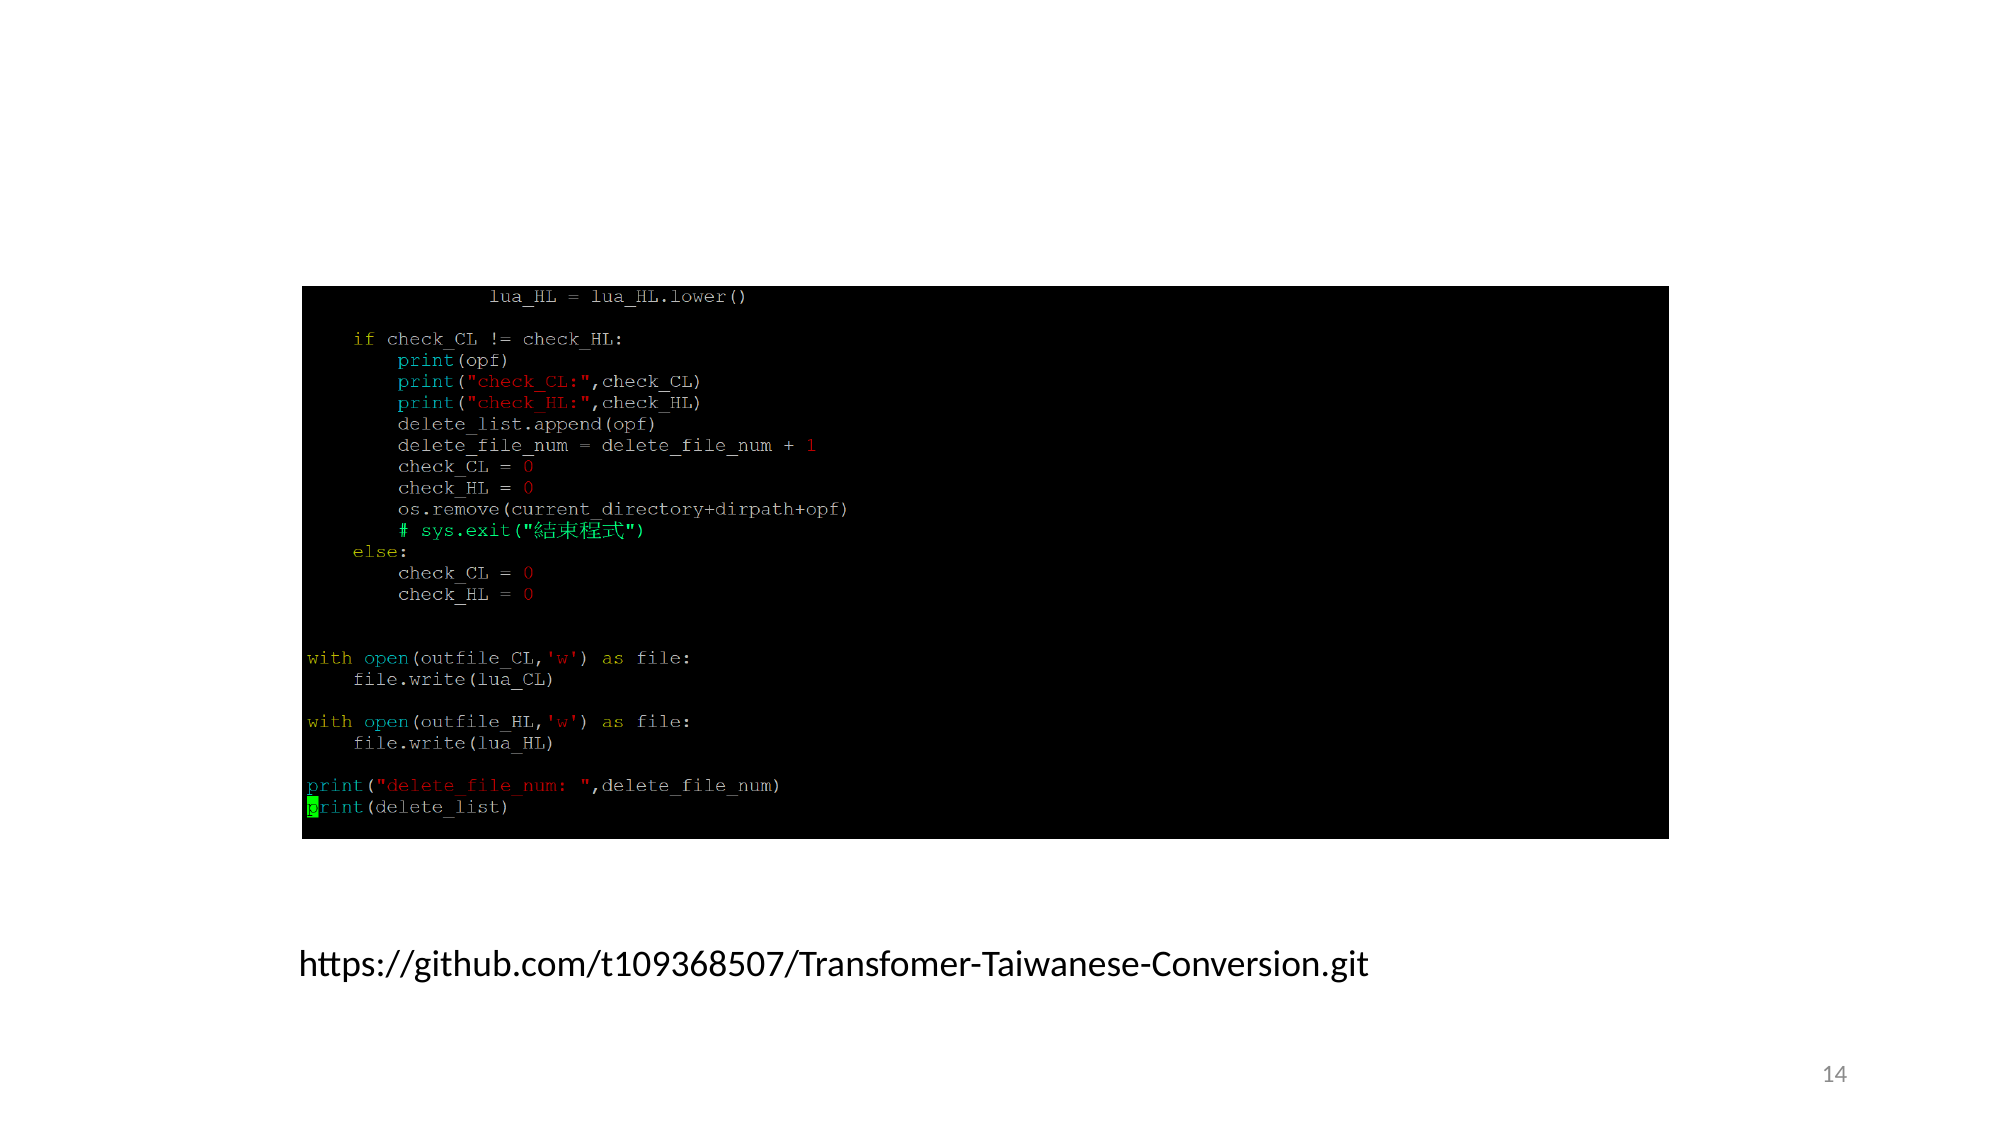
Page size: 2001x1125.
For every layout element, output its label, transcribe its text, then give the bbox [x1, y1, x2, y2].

slide_number 14 [1412, 1042, 1863, 1103]
picture [302, 286, 1669, 839]
text_box https://github.com/t109368507/Transfomer-Taiwanese-Conversion.git [283, 931, 1524, 992]
